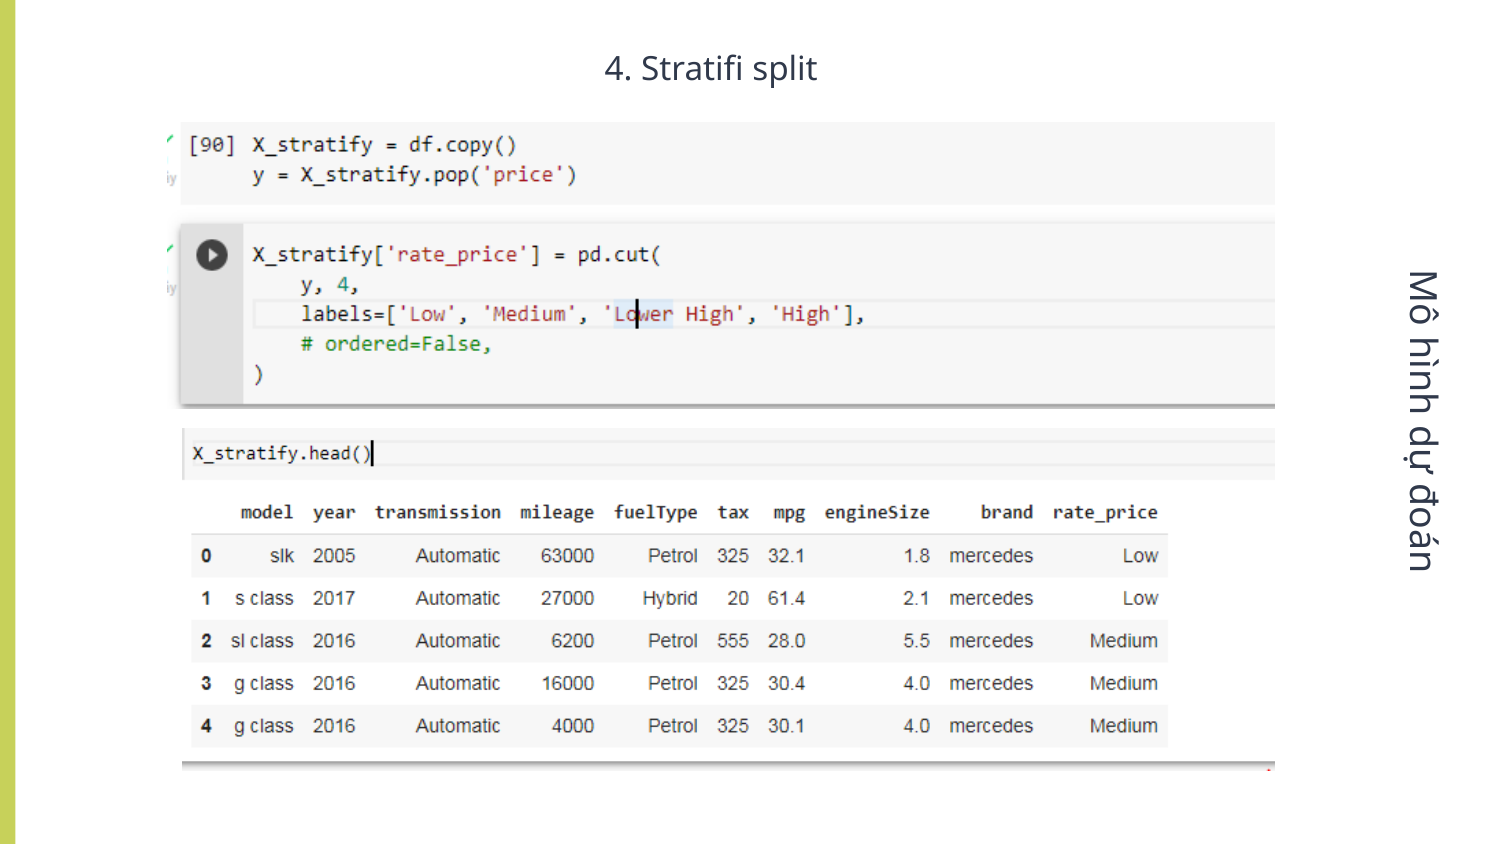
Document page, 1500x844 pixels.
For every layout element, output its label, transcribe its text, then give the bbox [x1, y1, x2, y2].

picture [182, 428, 1275, 771]
title 4. Stratifi split [489, 27, 833, 103]
title Mô hình dự đoán [1387, 135, 1500, 708]
picture [166, 122, 1276, 409]
